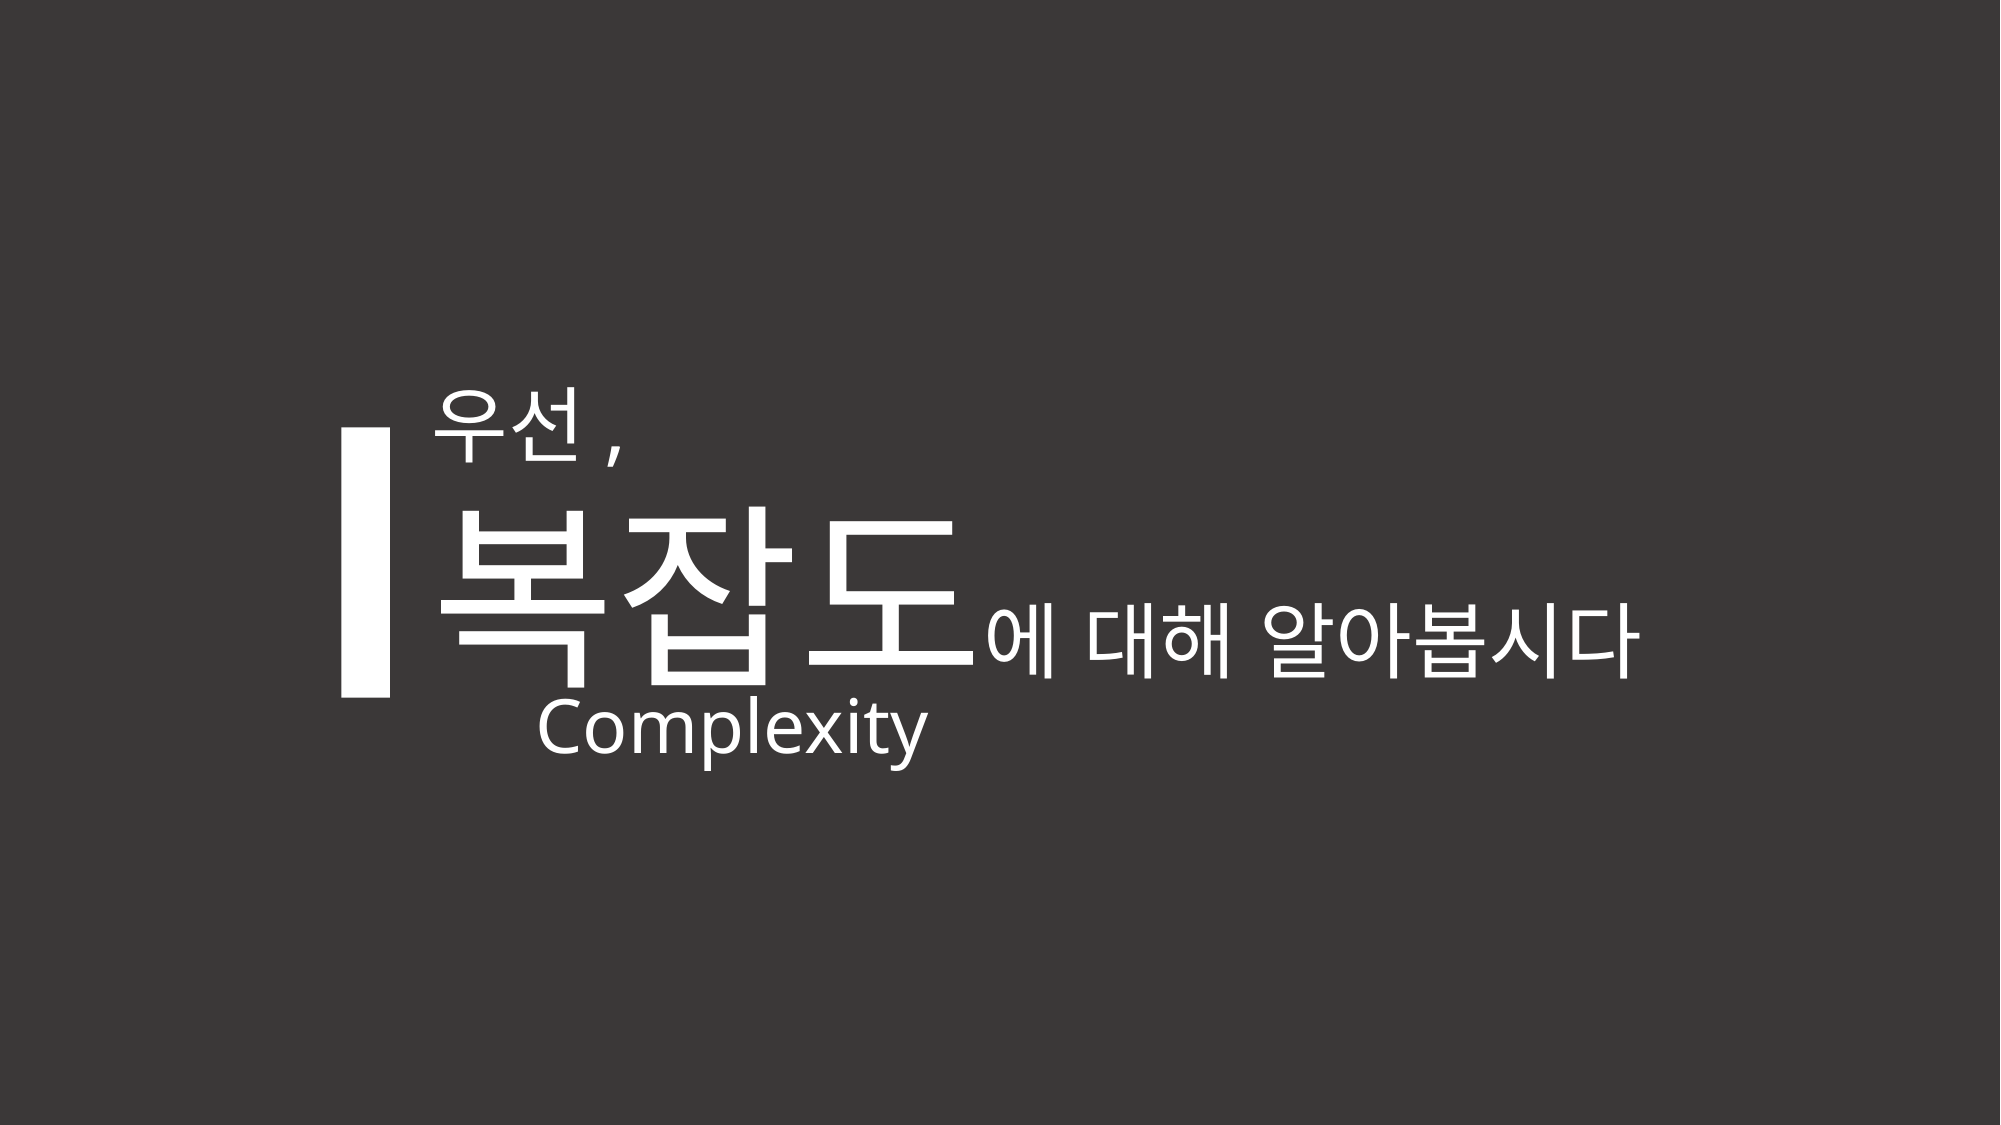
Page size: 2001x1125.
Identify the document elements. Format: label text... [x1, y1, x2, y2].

text_box [340, 426, 391, 699]
text_box Complexity [520, 670, 944, 776]
text_box 우선, 복잡도에 대해 알아봅시다 [416, 365, 1657, 721]
